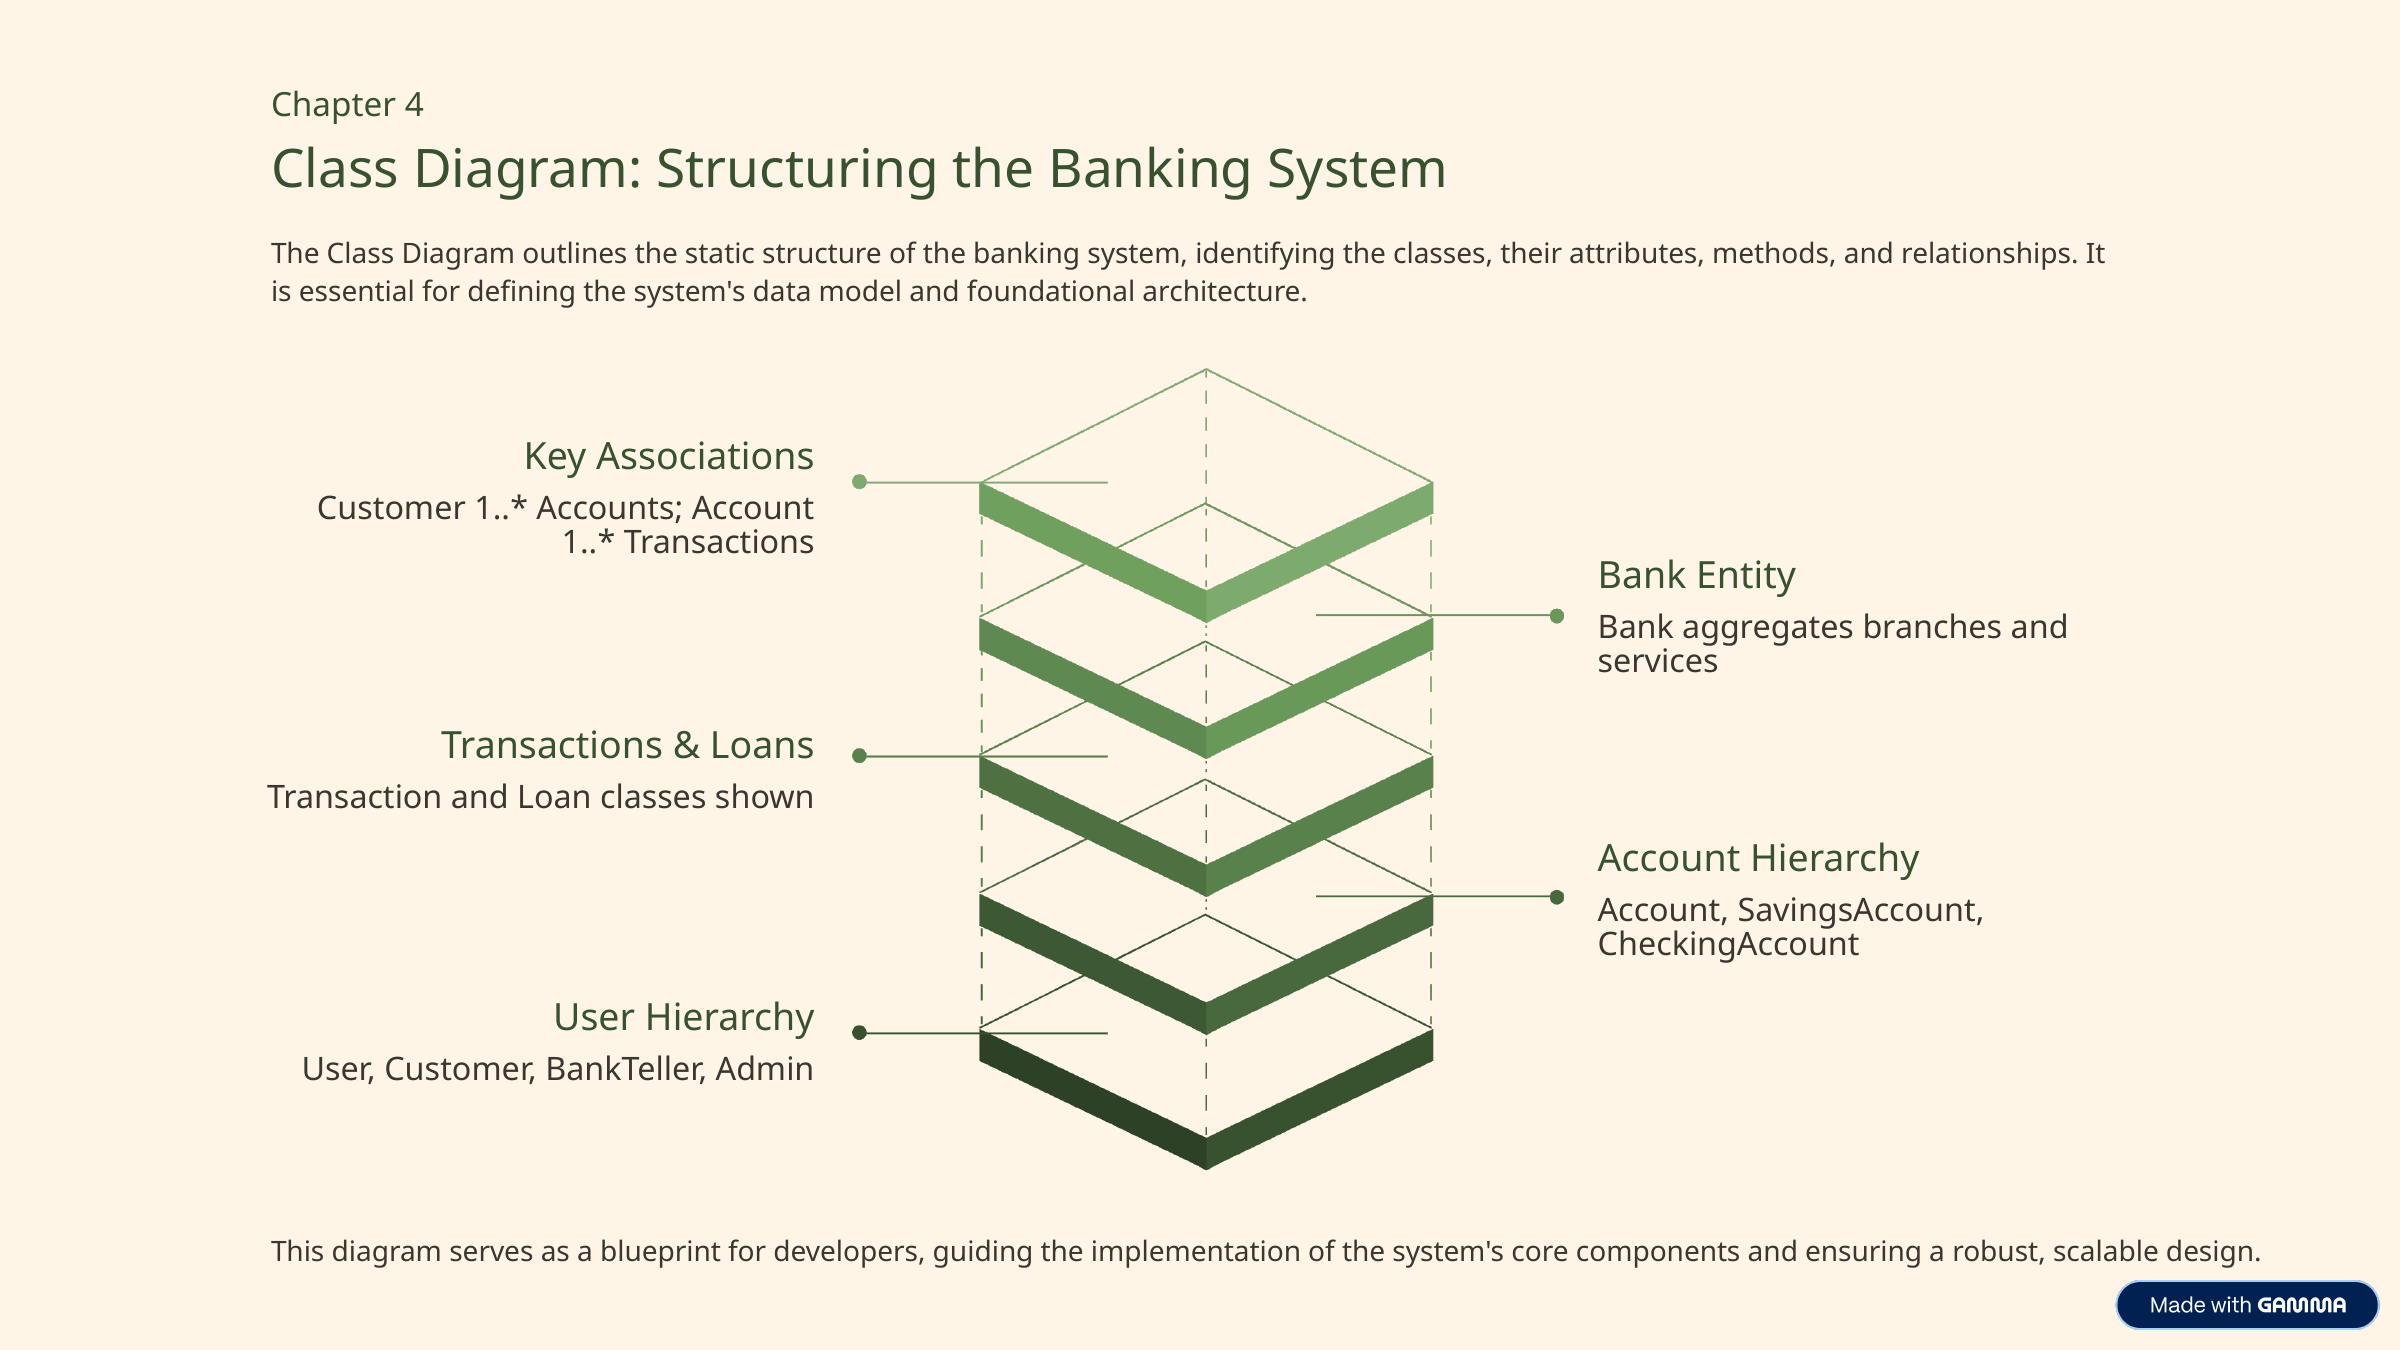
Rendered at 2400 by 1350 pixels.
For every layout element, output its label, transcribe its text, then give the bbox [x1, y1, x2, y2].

text_box The Class Diagram outlines the static structure of the banking system, identifying the classes, their attributes, methods, and relationships. It is essential for defining the system's data model and foundational architecture. [271, 230, 2129, 310]
text_box Class Diagram: Structuring the Banking System [270, 131, 1451, 200]
picture [2106, 1271, 2389, 1339]
text_box Chapter 4 [271, 81, 608, 124]
text_box This diagram serves as a blueprint for developers, guiding the implementation of the system's core components and ensuring a robust, scalable design. [271, 1228, 2129, 1269]
picture [270, 332, 2130, 1206]
